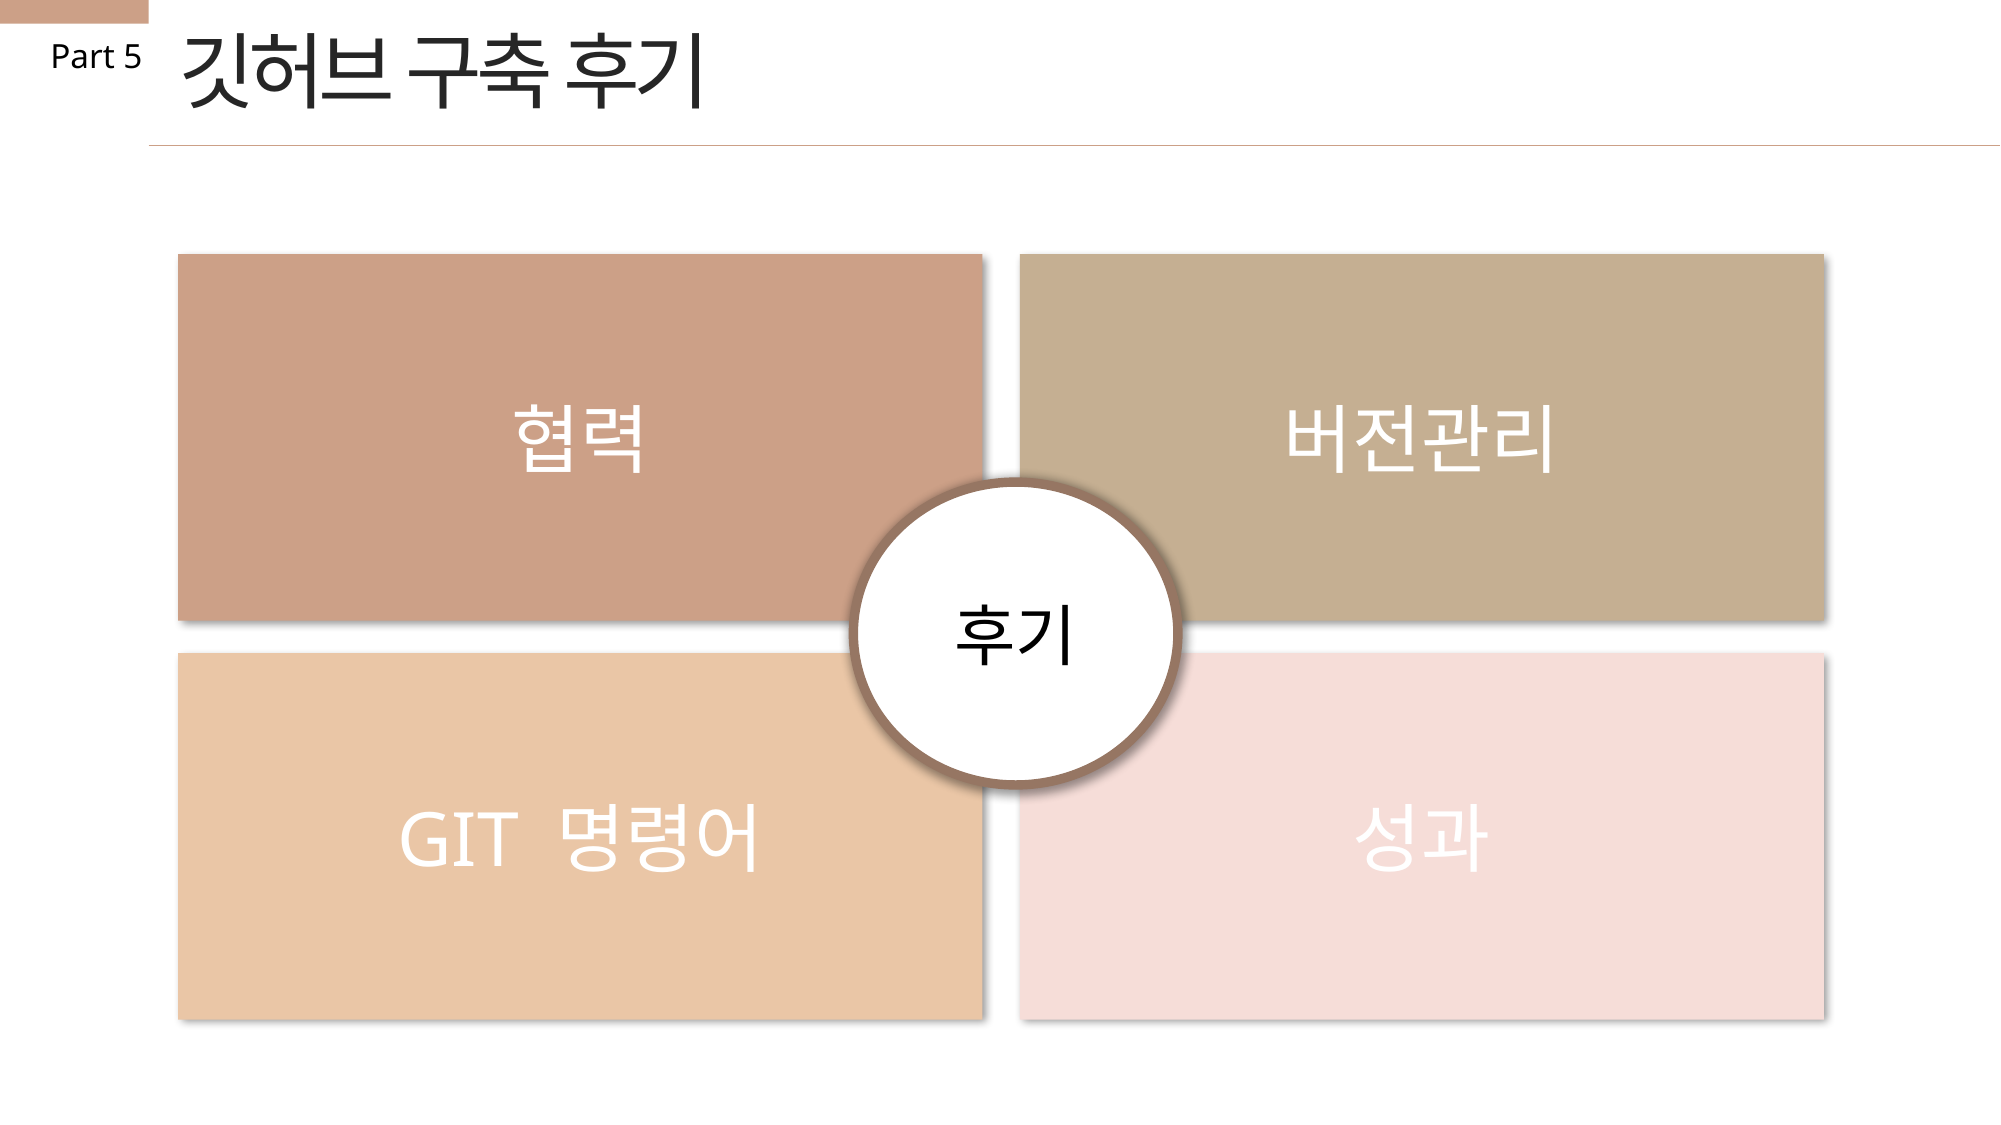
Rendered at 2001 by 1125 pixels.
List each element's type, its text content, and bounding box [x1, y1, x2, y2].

text_box 후기 [852, 481, 1179, 786]
text_box 협력 [177, 253, 983, 622]
text_box Part 5 [35, 28, 158, 83]
text_box GIT 명령어 [177, 652, 983, 1021]
text_box 성과 [1019, 652, 1825, 1021]
text_box 깃허브 구축 후기 [163, 11, 726, 127]
text_box [0, 0, 150, 25]
text_box 버전관리 [1019, 253, 1825, 622]
